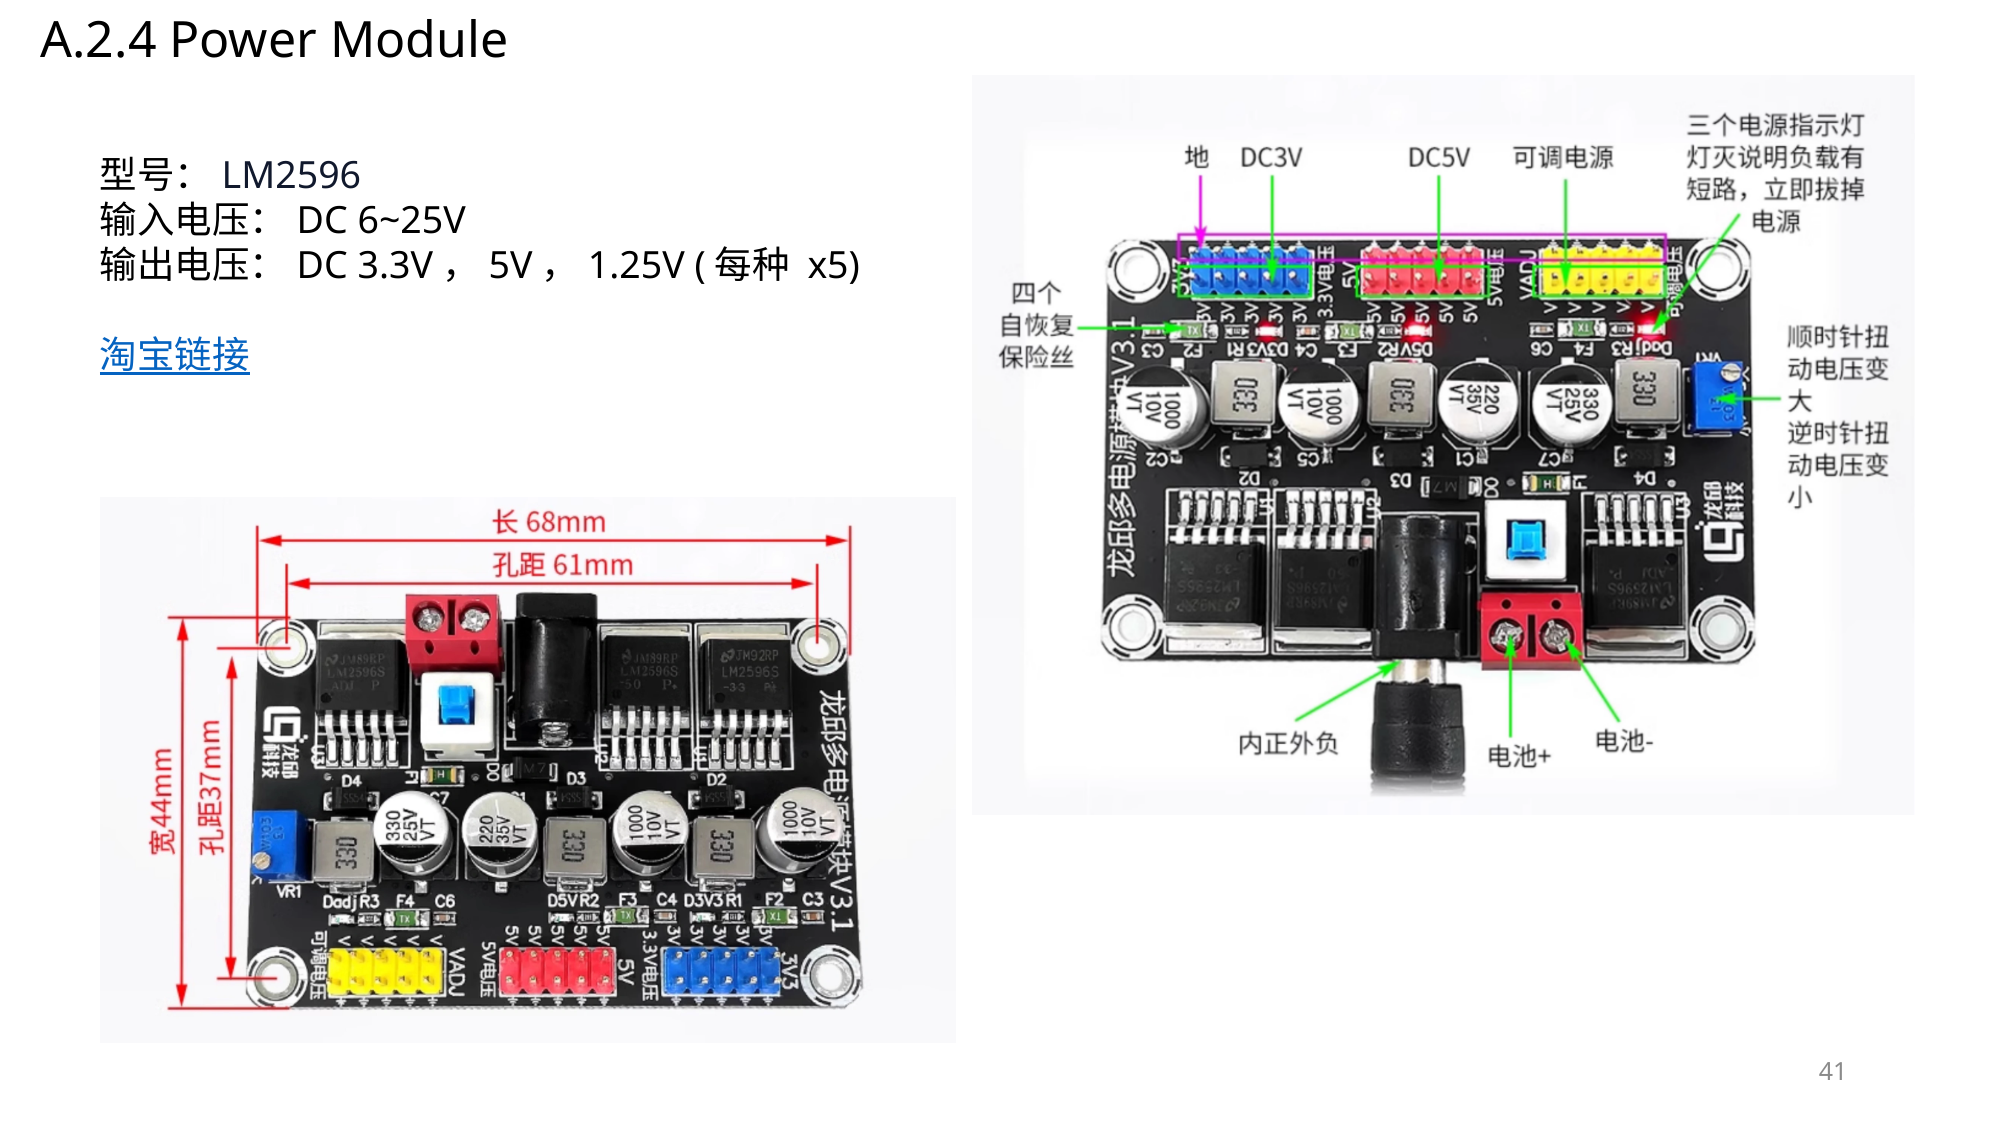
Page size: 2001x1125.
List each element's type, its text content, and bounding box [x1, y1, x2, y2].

picture [100, 497, 956, 1043]
text_box A.2.4 Power Module [0, 0, 1244, 75]
picture [972, 75, 1915, 815]
text_box 型号：LM2596 输入电压：DC 6~25V 输出电压：DC 3.3V，5V，1.25V (每种 x5) 淘宝链接 [85, 144, 971, 394]
slide_number 41 [1412, 1042, 1863, 1103]
